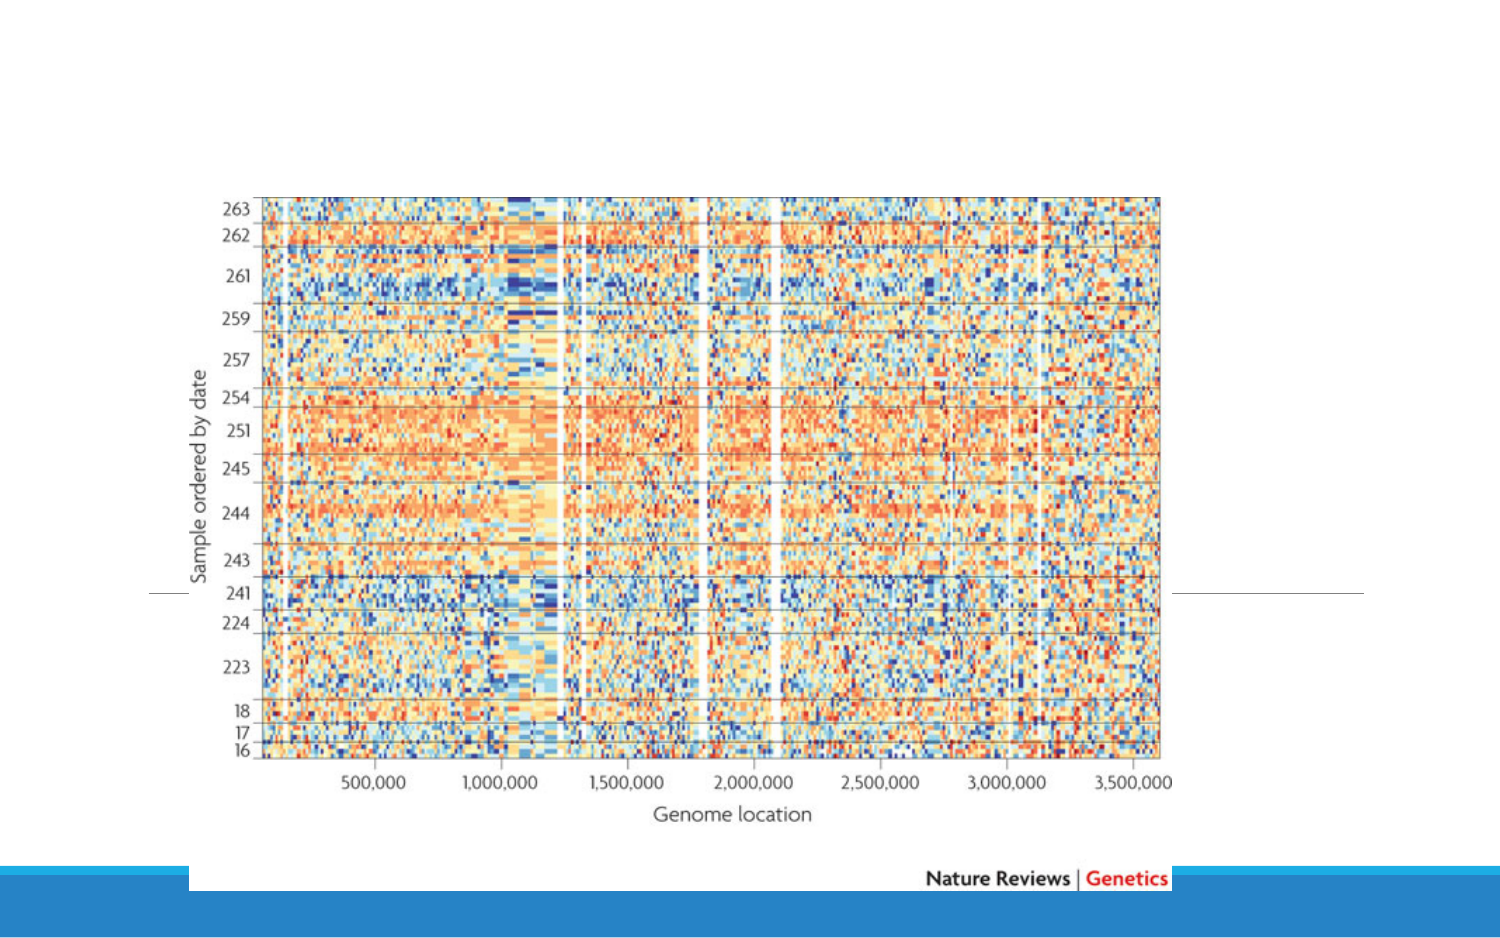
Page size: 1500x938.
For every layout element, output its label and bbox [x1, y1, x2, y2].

picture [188, 197, 1173, 892]
